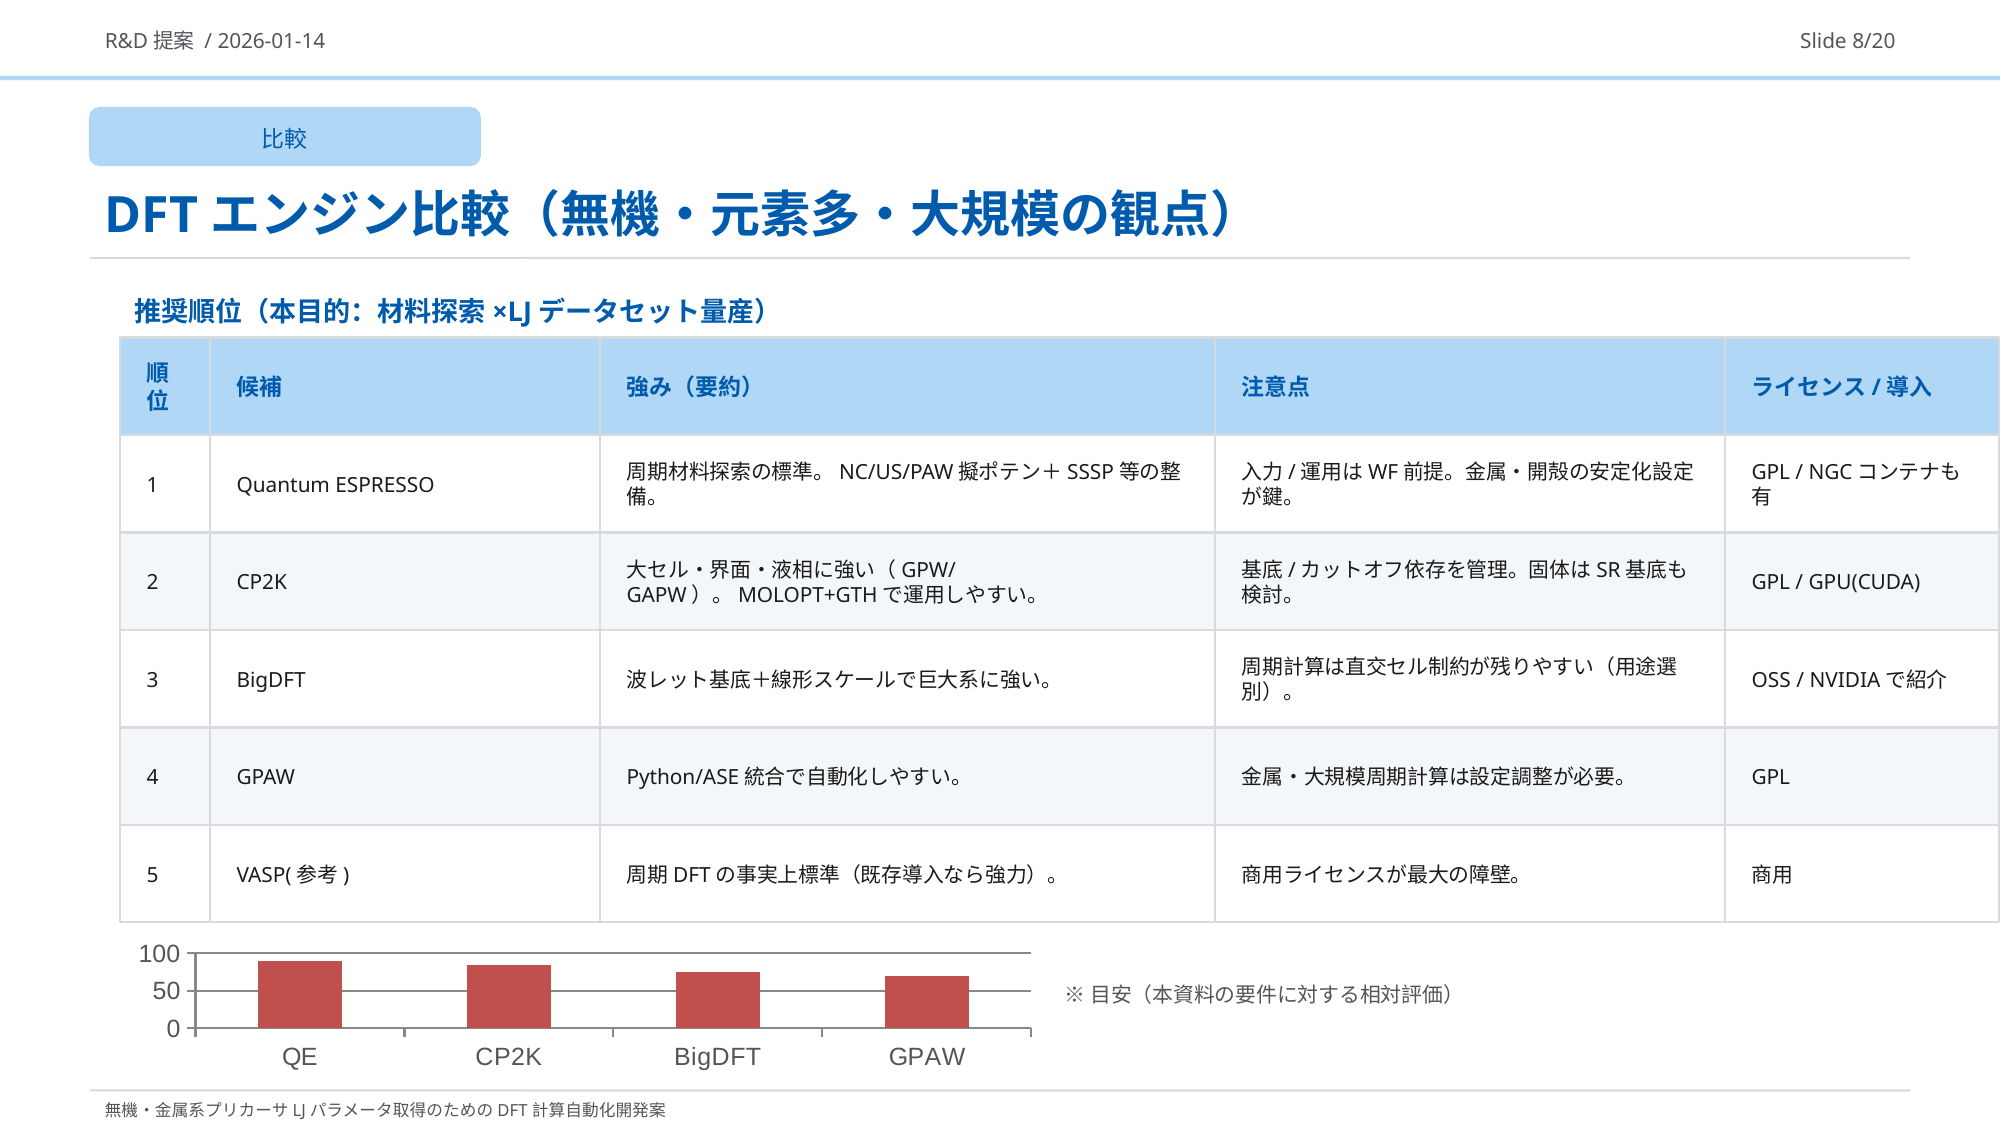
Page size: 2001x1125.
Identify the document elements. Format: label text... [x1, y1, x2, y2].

text_box 波レット基底＋線形スケールで巨大系に強い。 [611, 638, 1203, 719]
text_box [90, 107, 480, 116]
text_box ライセンス/導入 [1736, 346, 1988, 426]
text_box [209, 337, 599, 435]
text_box [1724, 337, 2000, 435]
text_box 強み（要約） [611, 346, 1203, 426]
text_box VASP(参考) [221, 833, 588, 914]
text_box GPAW [221, 736, 588, 816]
text_box [1724, 435, 2000, 532]
text_box [599, 435, 1214, 532]
text_box 基底/カットオフ依存を管理。固体はSR基底も検討。 [1226, 541, 1713, 621]
text_box [119, 825, 209, 923]
text_box 金属・大規模周期計算は設定調整が必要。 [1226, 736, 1713, 816]
text_box 周期計算は直交セル制約が残りやすい（用途選別）。 [1226, 638, 1713, 719]
text_box 商用ライセンスが最大の障壁。 [1226, 833, 1713, 914]
text_box 入力/運用はWF前提。金属・開殻の安定化設定が鍵。 [1226, 443, 1713, 524]
text_box [209, 727, 599, 825]
text_box 4 [131, 736, 198, 816]
text_box [1214, 532, 1724, 630]
text_box [119, 727, 209, 825]
text_box 周期材料探索の標準。NC/US/PAW擬ポテン＋SSSP等の整備。 [611, 443, 1203, 524]
text_box 周期DFTの事実上標準（既存導入なら強力）。 [611, 833, 1203, 914]
text_box [1214, 435, 1724, 532]
text_box [599, 825, 1214, 923]
text_box GPL / GPU(CUDA) [1736, 541, 1988, 621]
text_box 1 [131, 443, 198, 524]
text_box 比較 [89, 116, 480, 159]
text_box [119, 337, 209, 435]
text_box [119, 630, 209, 727]
text_box Python/ASE統合で自動化しやすい。 [611, 736, 1203, 816]
text_box [599, 727, 1214, 825]
text_box [599, 337, 1214, 435]
text_box 3 [131, 638, 198, 719]
text_box [1724, 727, 2000, 825]
text_box 5 [131, 833, 198, 914]
text_box OSS / NVIDIAで紹介 [1736, 638, 1988, 719]
text_box 推奨順位（本目的：材料探索×LJデータセット量産） [119, 287, 1980, 333]
text_box Quantum ESPRESSO [221, 443, 588, 524]
text_box [90, 159, 479, 165]
chart [119, 937, 1050, 1073]
text_box [209, 630, 599, 727]
text_box 無機・金属系プリカーサLJパラメータ取得のためのDFT計算自動化開発案 [89, 1097, 1910, 1122]
text_box Slide 8/20 [1729, 17, 1910, 63]
text_box [1214, 337, 1724, 435]
text_box [1214, 630, 1724, 727]
text_box 候補 [221, 346, 588, 426]
text_box BigDFT [221, 638, 588, 719]
text_box GPL [1736, 736, 1988, 816]
text_box [1724, 825, 2000, 923]
text_box [1214, 825, 1724, 923]
text_box [1724, 532, 2000, 630]
text_box GPL / NGCコンテナも有 [1736, 443, 1988, 524]
text_box CP2K [221, 541, 588, 621]
text_box 注意点 [1226, 346, 1713, 426]
text_box [209, 825, 599, 923]
text_box [209, 435, 599, 532]
text_box [119, 532, 209, 630]
text_box [599, 630, 1214, 727]
text_box [599, 532, 1214, 630]
text_box ※目安（本資料の要件に対する相対評価） [1050, 967, 1950, 1020]
text_box DFTエンジン比較（無機・元素多・大規模の観点） [89, 171, 1910, 254]
text_box 商用 [1736, 833, 1988, 914]
text_box R&D提案 / 2026-01-14 [89, 17, 1065, 63]
text_box [119, 435, 209, 532]
text_box 大セル・界面・液相に強い（GPW/GAPW）。MOLOPT+GTHで運用しやすい。 [611, 541, 1203, 621]
text_box [1214, 727, 1724, 825]
text_box [1724, 630, 2000, 727]
text_box [209, 532, 599, 630]
text_box [0, 0, 2000, 78]
text_box 2 [131, 541, 198, 621]
text_box 順位 [131, 346, 198, 426]
